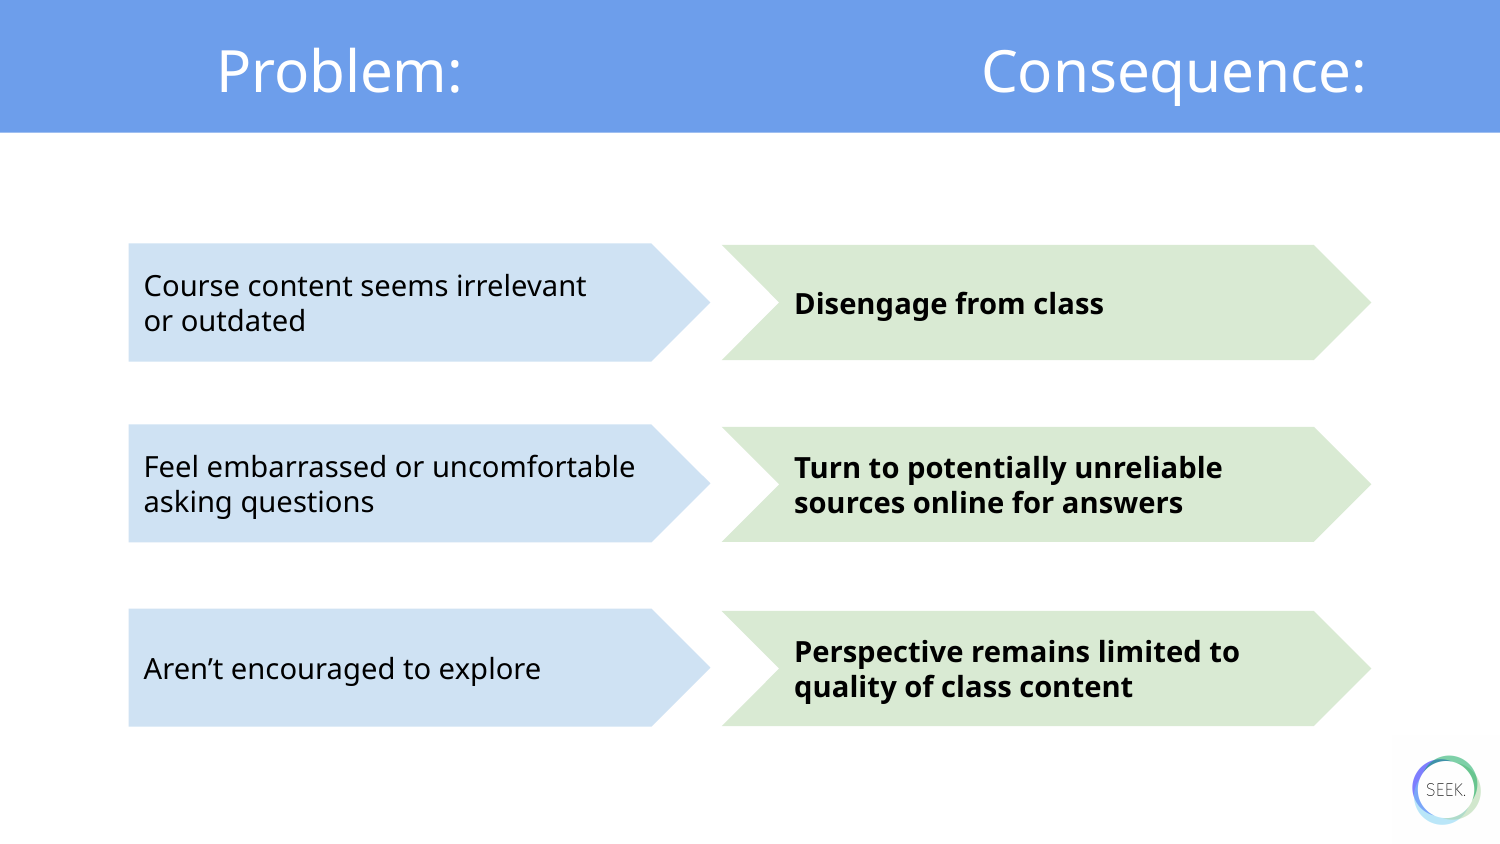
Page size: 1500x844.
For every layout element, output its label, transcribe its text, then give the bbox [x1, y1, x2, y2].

text_box Disengage from class [721, 244, 1372, 361]
title Problem: Consequence: [51, 19, 1449, 114]
text_box Aren’t encouraged to explore [128, 608, 711, 727]
text_box Course content seems irrelevant or outdated [128, 243, 711, 362]
picture [1391, 735, 1500, 844]
text_box Perspective remains limited to quality of class content [721, 610, 1372, 727]
text_box [0, 0, 1500, 133]
text_box Turn to potentially unreliable sources online for answers [721, 426, 1372, 542]
text_box Feel embarrassed or uncomfortable asking questions [128, 424, 711, 543]
